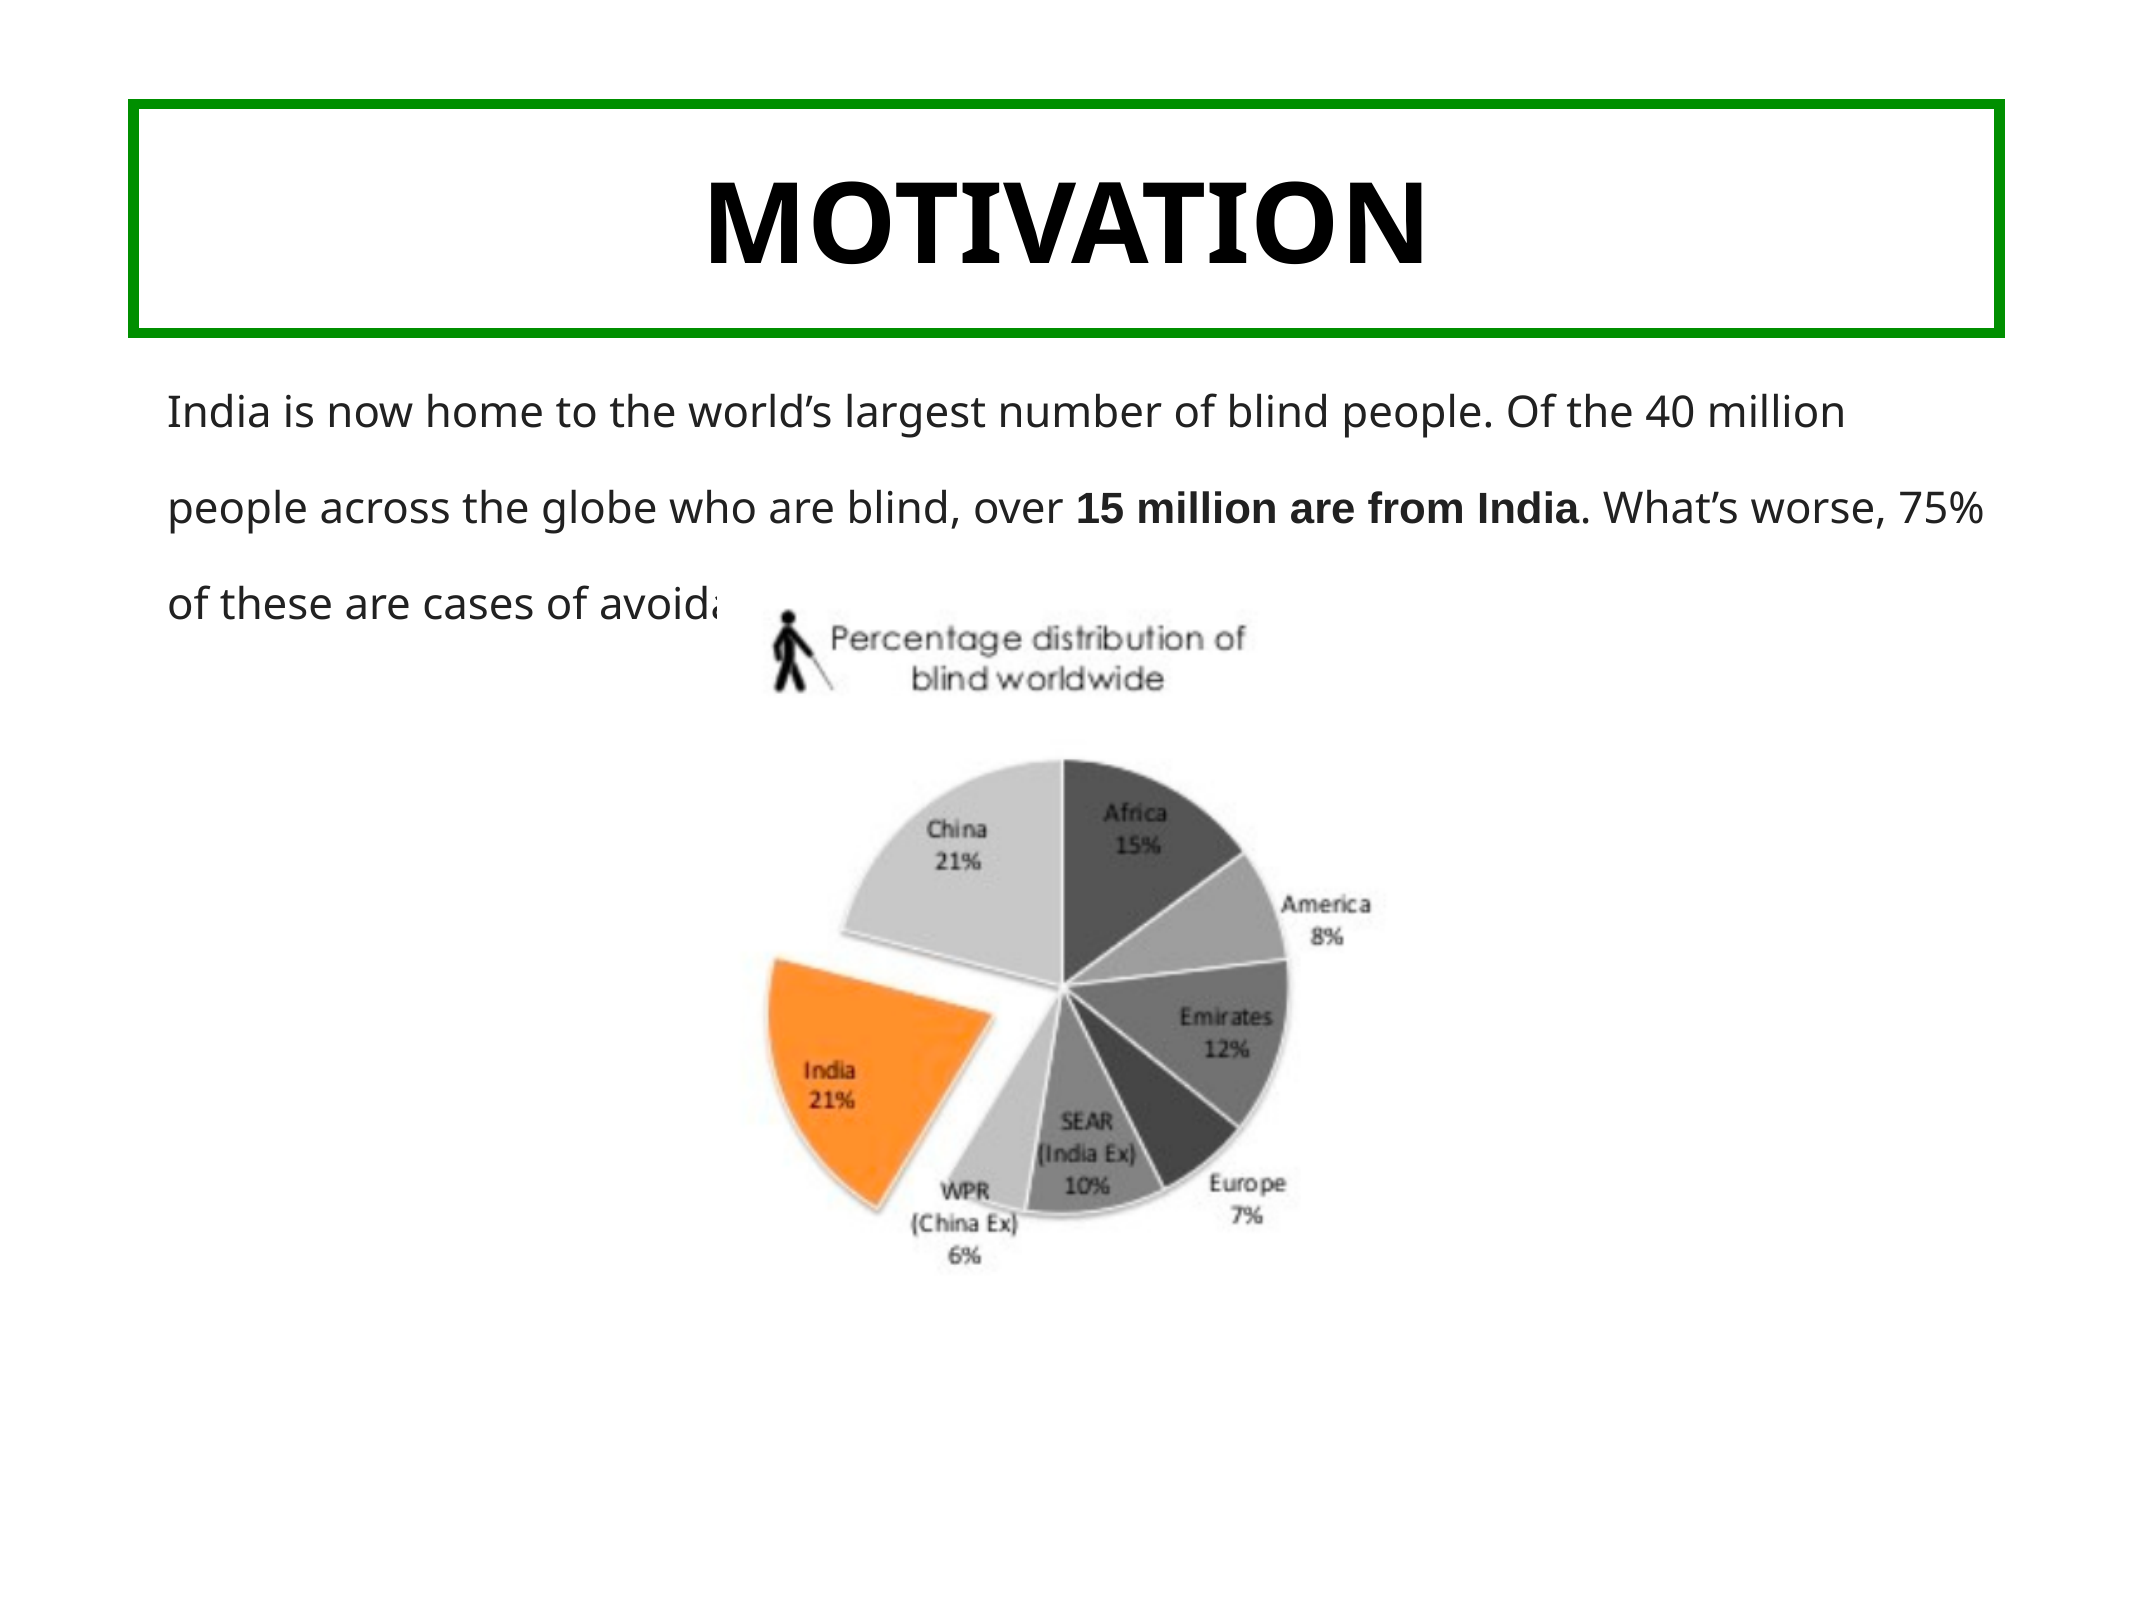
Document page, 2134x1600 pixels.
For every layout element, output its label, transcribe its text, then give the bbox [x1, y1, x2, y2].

text_box [133, 104, 2000, 334]
text_box India is now home to the world’s largest number of blind people. Of the 40 million people across the globe who are blind, over 15 million are from India. What’s worse, 75% of these are cases of avoidable blindness. [158, 332, 2008, 637]
text_box MOTIVATION [632, 142, 1502, 295]
picture [716, 551, 1417, 1285]
